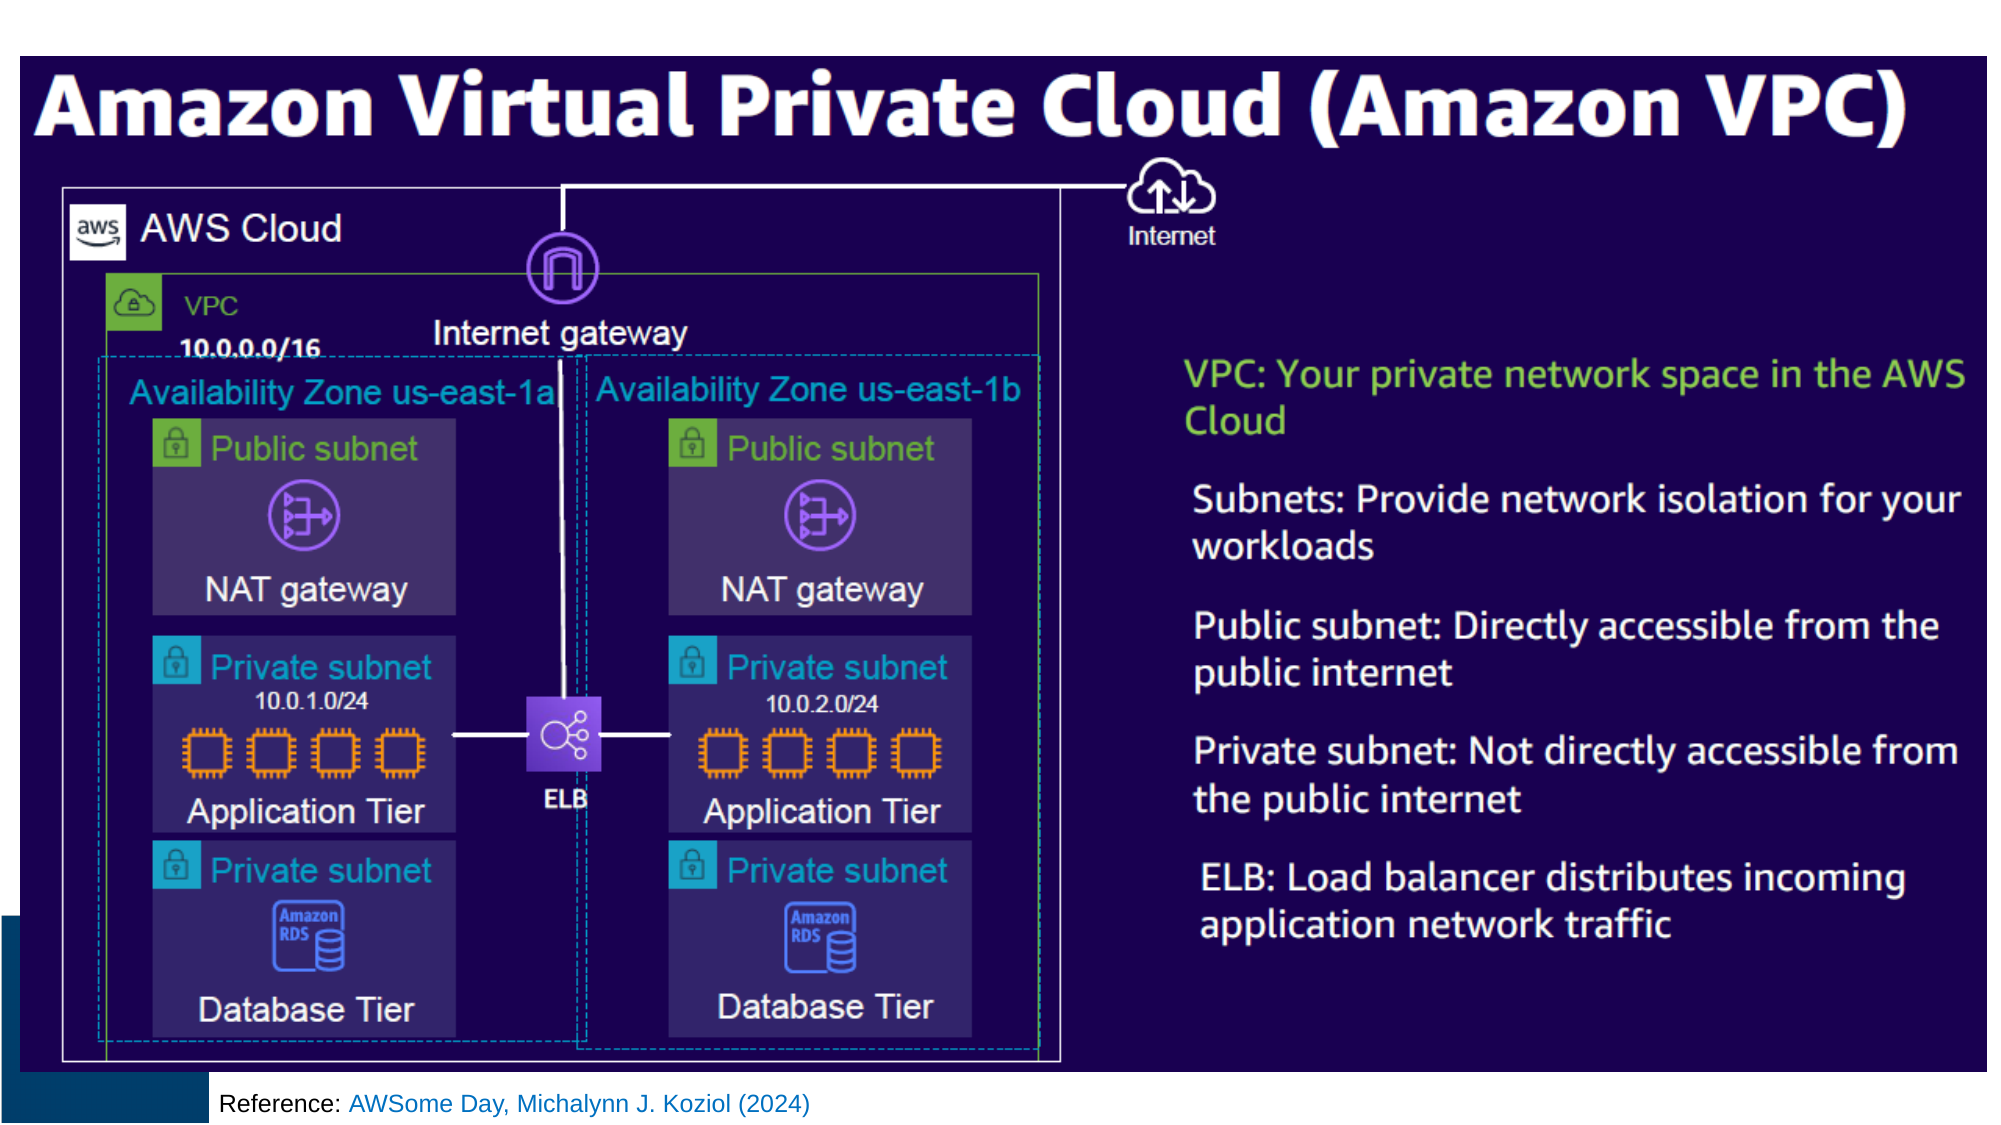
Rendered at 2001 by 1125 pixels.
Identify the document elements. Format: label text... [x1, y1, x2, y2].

text_box Reference: AWSome Day, Michalynn J. Koziol (2024) [237, 1082, 832, 1125]
picture [0, 56, 1987, 1125]
